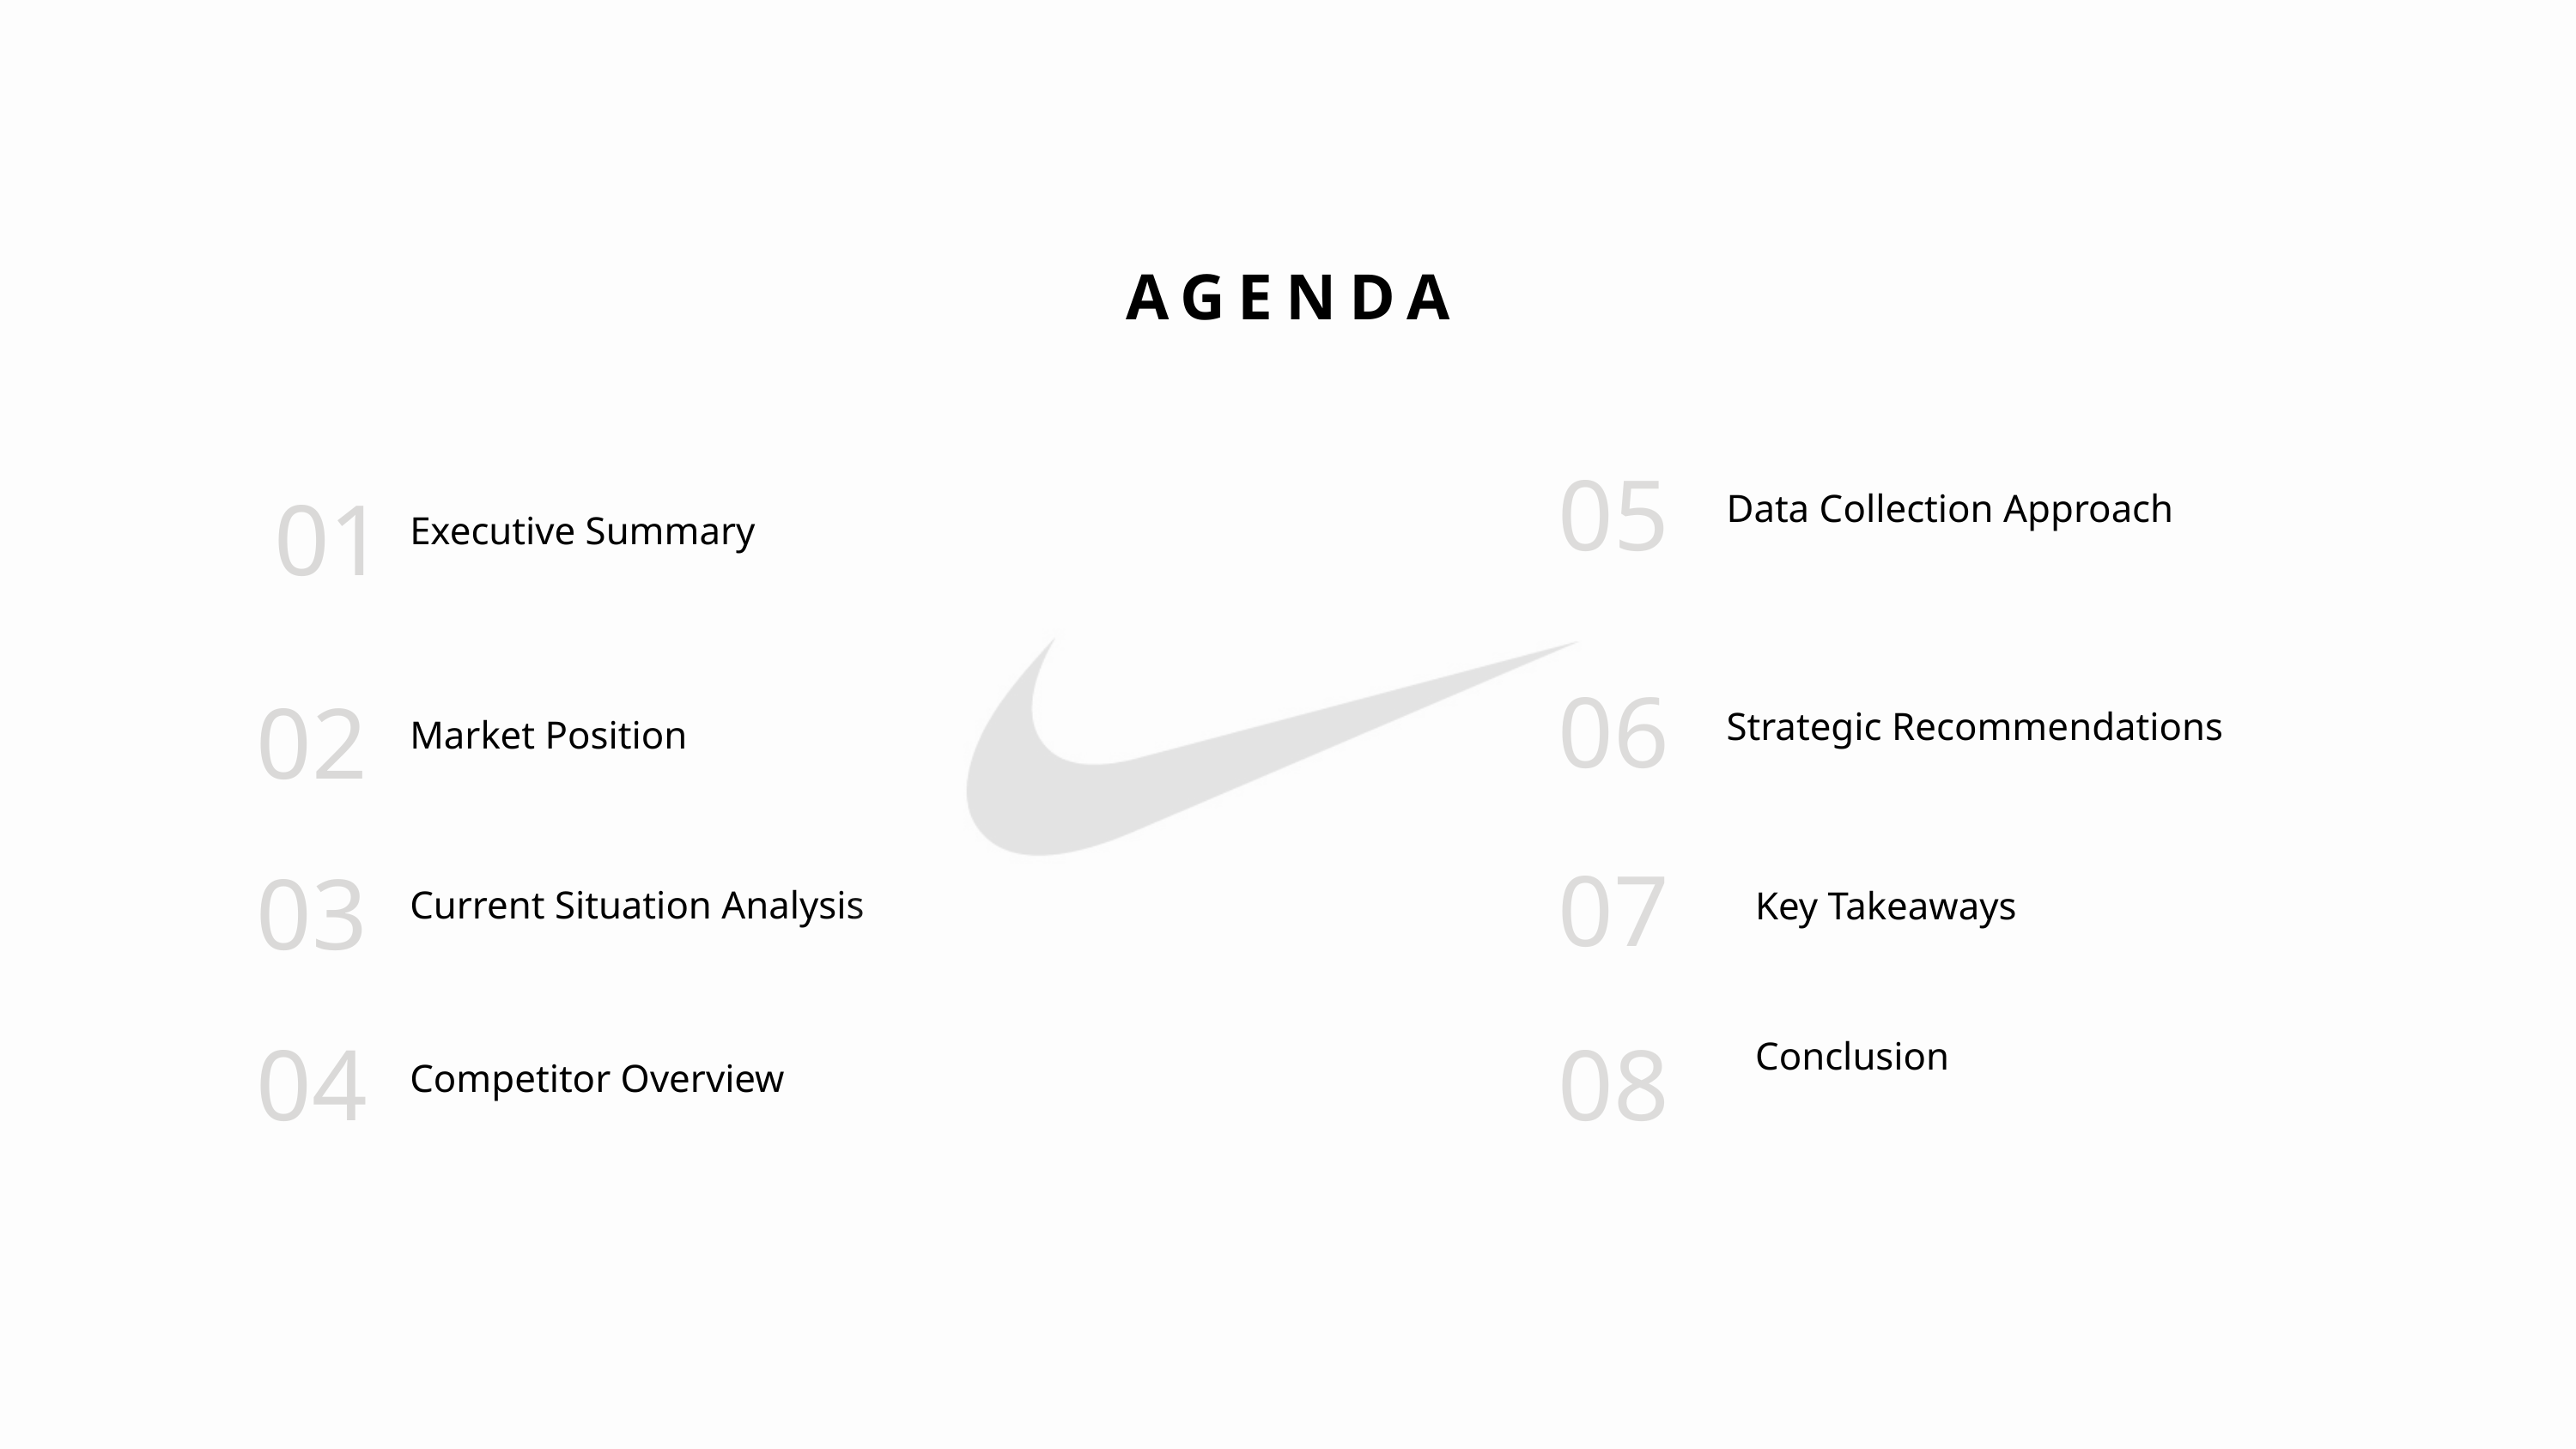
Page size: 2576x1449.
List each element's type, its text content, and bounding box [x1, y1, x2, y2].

text_box 04 [232, 1003, 392, 1140]
text_box Competitor Overview [410, 1047, 852, 1100]
text_box 01 [250, 458, 410, 595]
text_box Conclusion [1755, 1025, 2576, 1078]
text_box Key Takeaways [1755, 874, 2576, 927]
text_box Executive Summary [410, 500, 852, 553]
text_box 03 [232, 833, 392, 969]
text_box Market Position [410, 703, 852, 757]
text_box [852, 326, 1694, 1167]
text_box AGENDA [636, 245, 1940, 333]
text_box Strategic Recommendations [1726, 694, 2548, 749]
text_box Current Situation Analysis [410, 874, 852, 927]
text_box 02 [232, 662, 392, 798]
text_box Data Collection Approach [1726, 477, 2548, 530]
